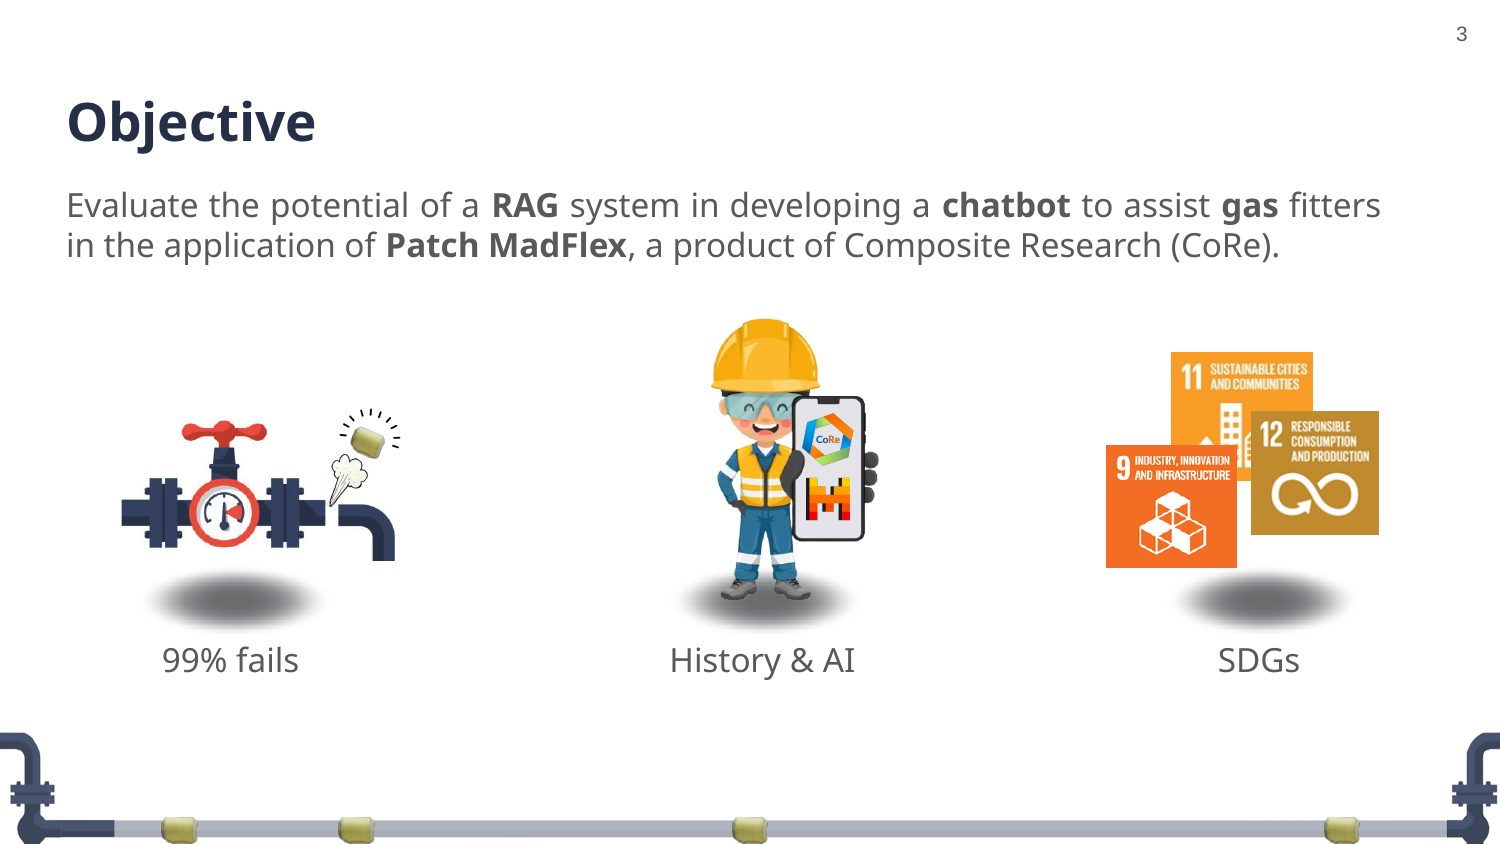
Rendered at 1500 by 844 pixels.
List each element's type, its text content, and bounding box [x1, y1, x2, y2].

title Objective [51, 72, 1449, 167]
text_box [121, 406, 419, 561]
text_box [587, 305, 1001, 610]
picture [360, 401, 370, 406]
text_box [1133, 563, 1385, 696]
text_box Evaluate the potential of a RAG system in developing a chatbot to assist gas fitters in the application of Patch MadFlex, a product of Composite Research (CoRe). [51, 169, 1397, 314]
slide_number 3 [1392, 1, 1483, 66]
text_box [105, 563, 357, 696]
picture [1106, 352, 1379, 568]
picture [0, 695, 1500, 844]
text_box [636, 616, 888, 696]
